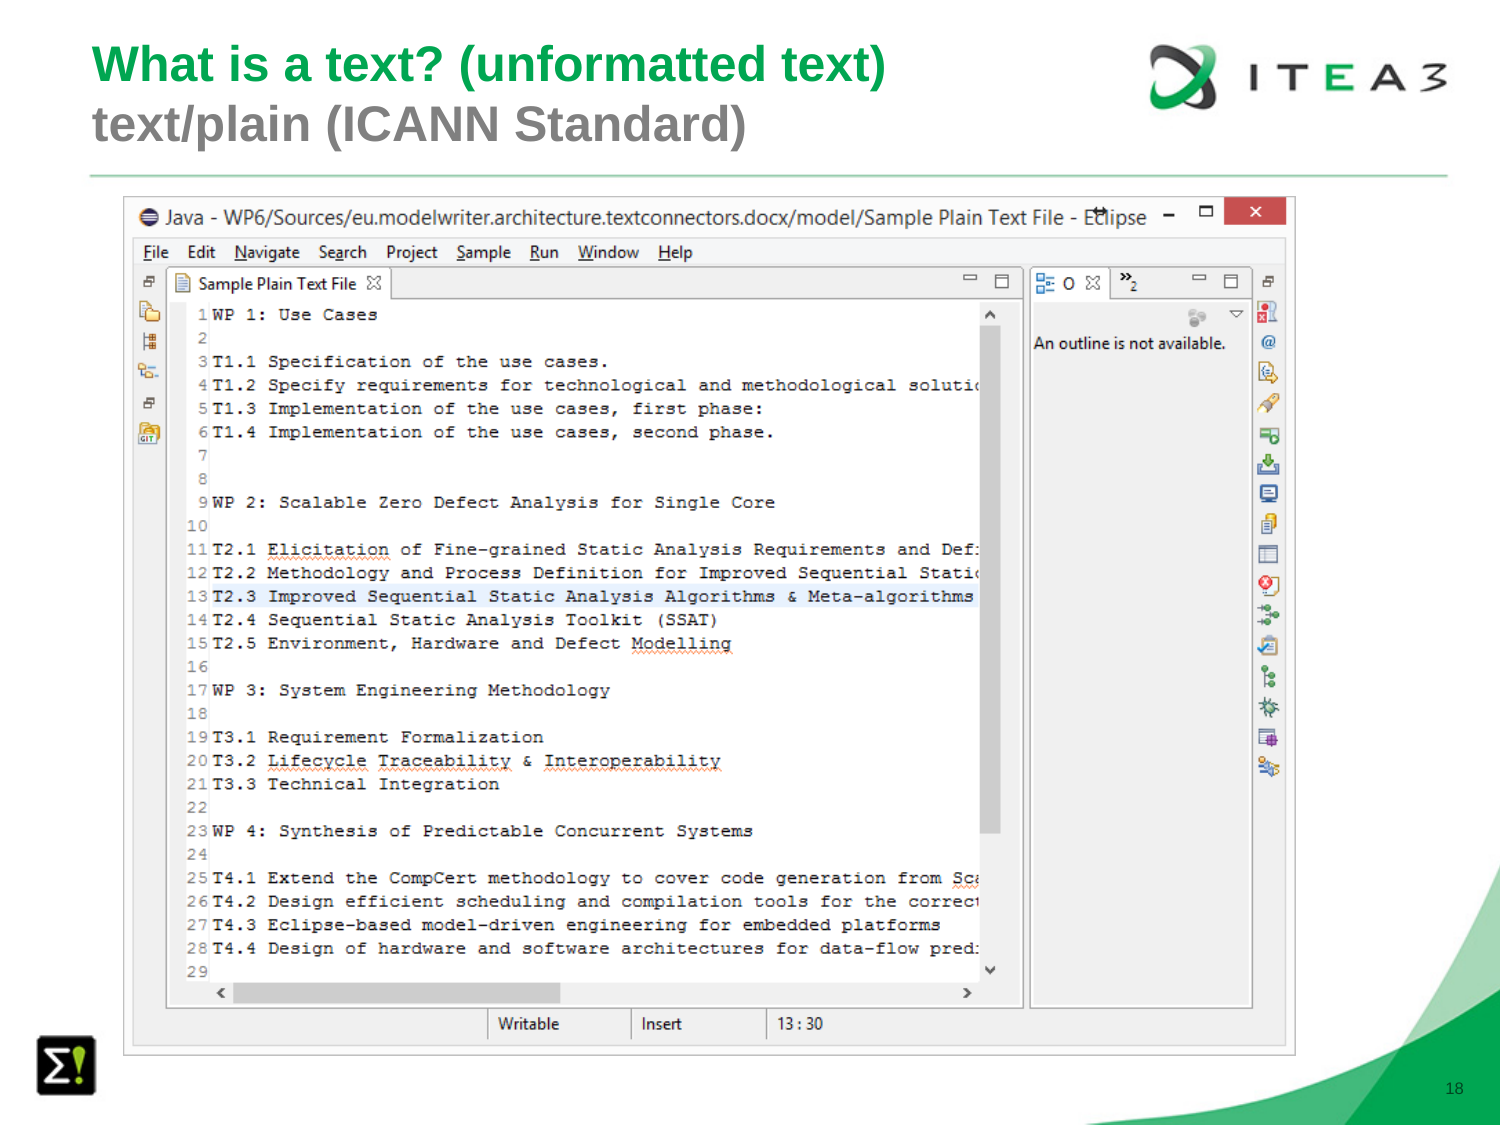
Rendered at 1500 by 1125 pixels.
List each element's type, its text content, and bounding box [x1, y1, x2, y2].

title What is a text? (unformatted text) text/plain (ICANN Standard) [76, 23, 1099, 160]
picture [0, 0, 1500, 1125]
